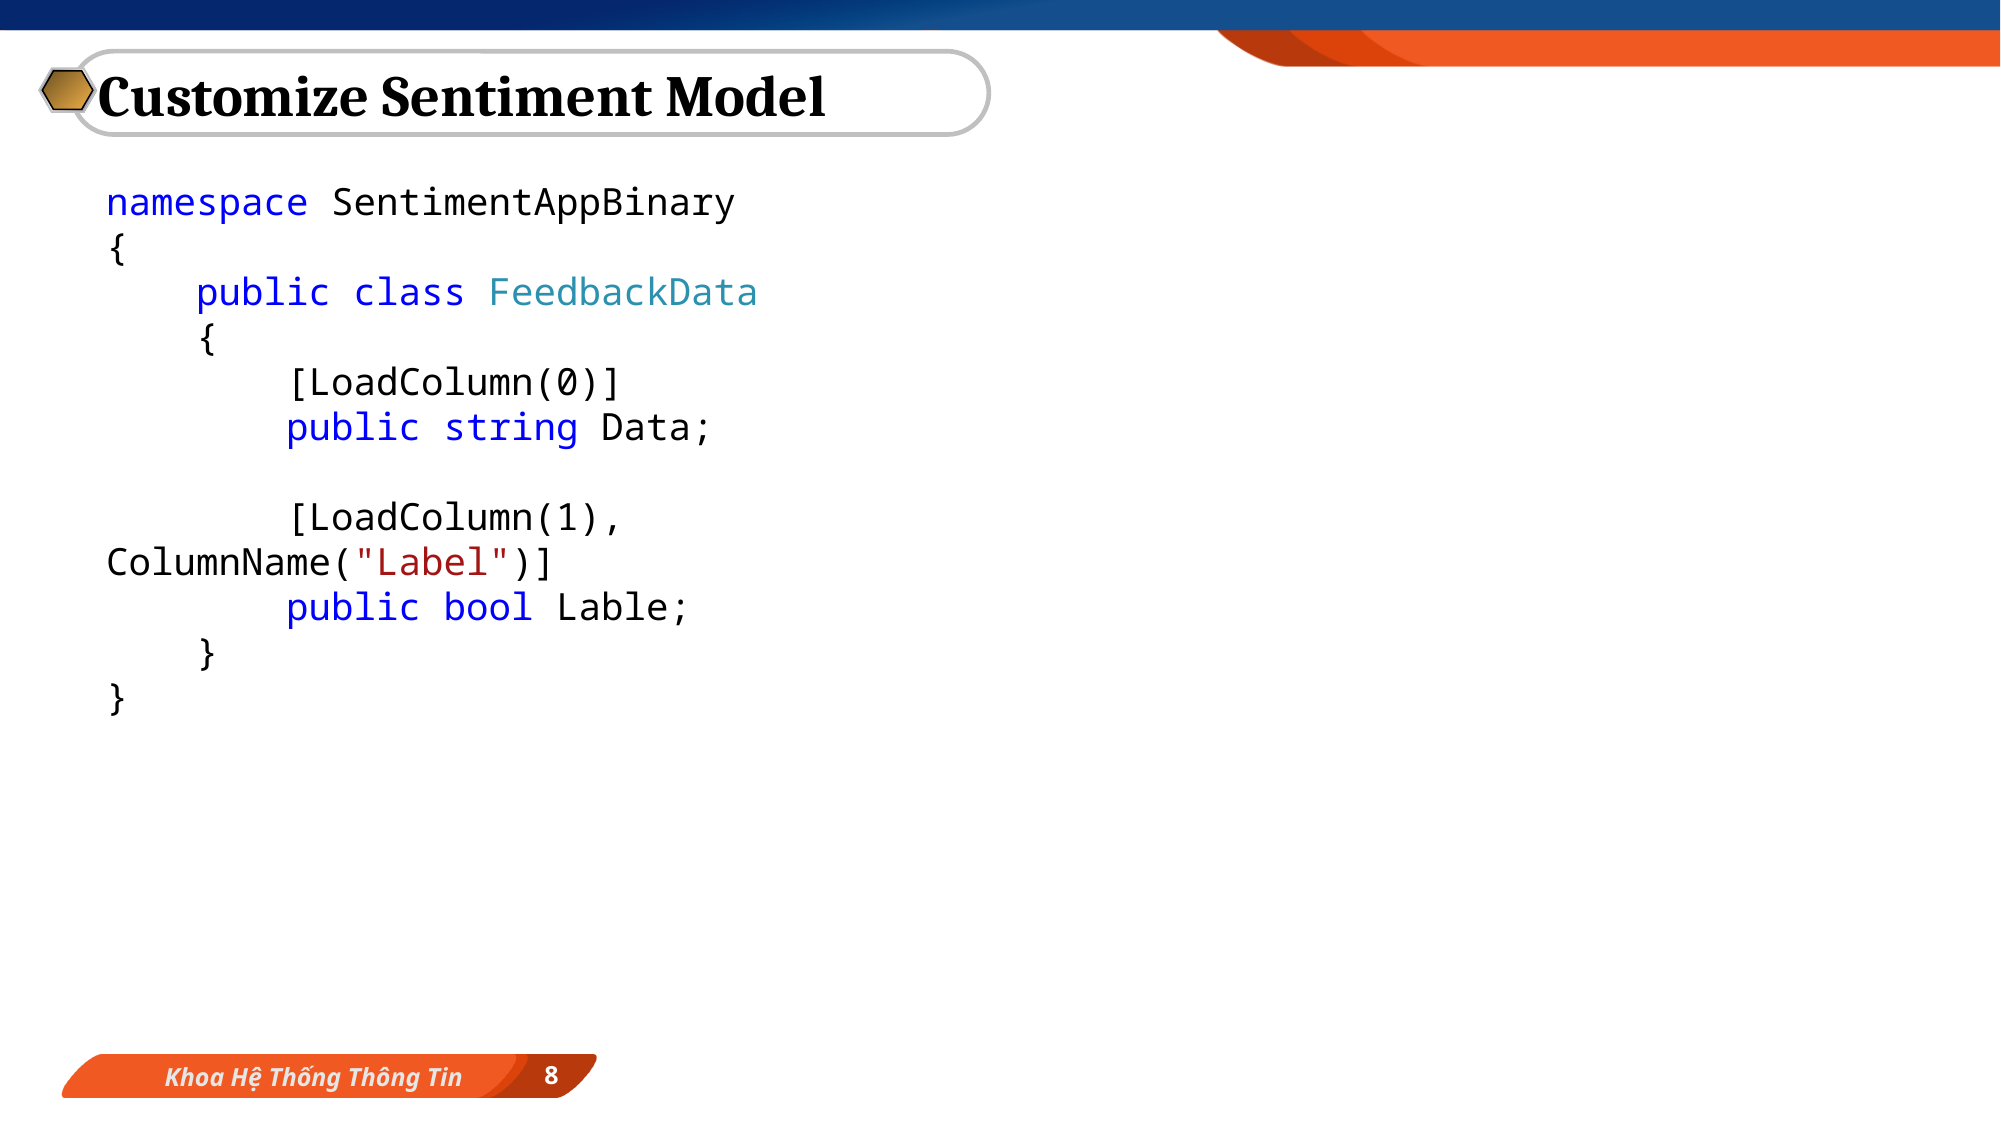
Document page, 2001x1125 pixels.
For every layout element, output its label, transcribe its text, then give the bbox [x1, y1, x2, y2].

picture [34, 1017, 624, 1125]
text_box namespace SentimentAppBinary { public class FeedbackData { [LoadColumn(0)] public string Data; [LoadColumn(1), ColumnName("Label")] public bool Lable; } } [91, 125, 1092, 726]
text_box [38, 50, 990, 135]
footer Khoa Hệ Thống Thông Tin [119, 1054, 508, 1098]
slide_number 8 [508, 1046, 574, 1106]
picture [0, 0, 2001, 71]
